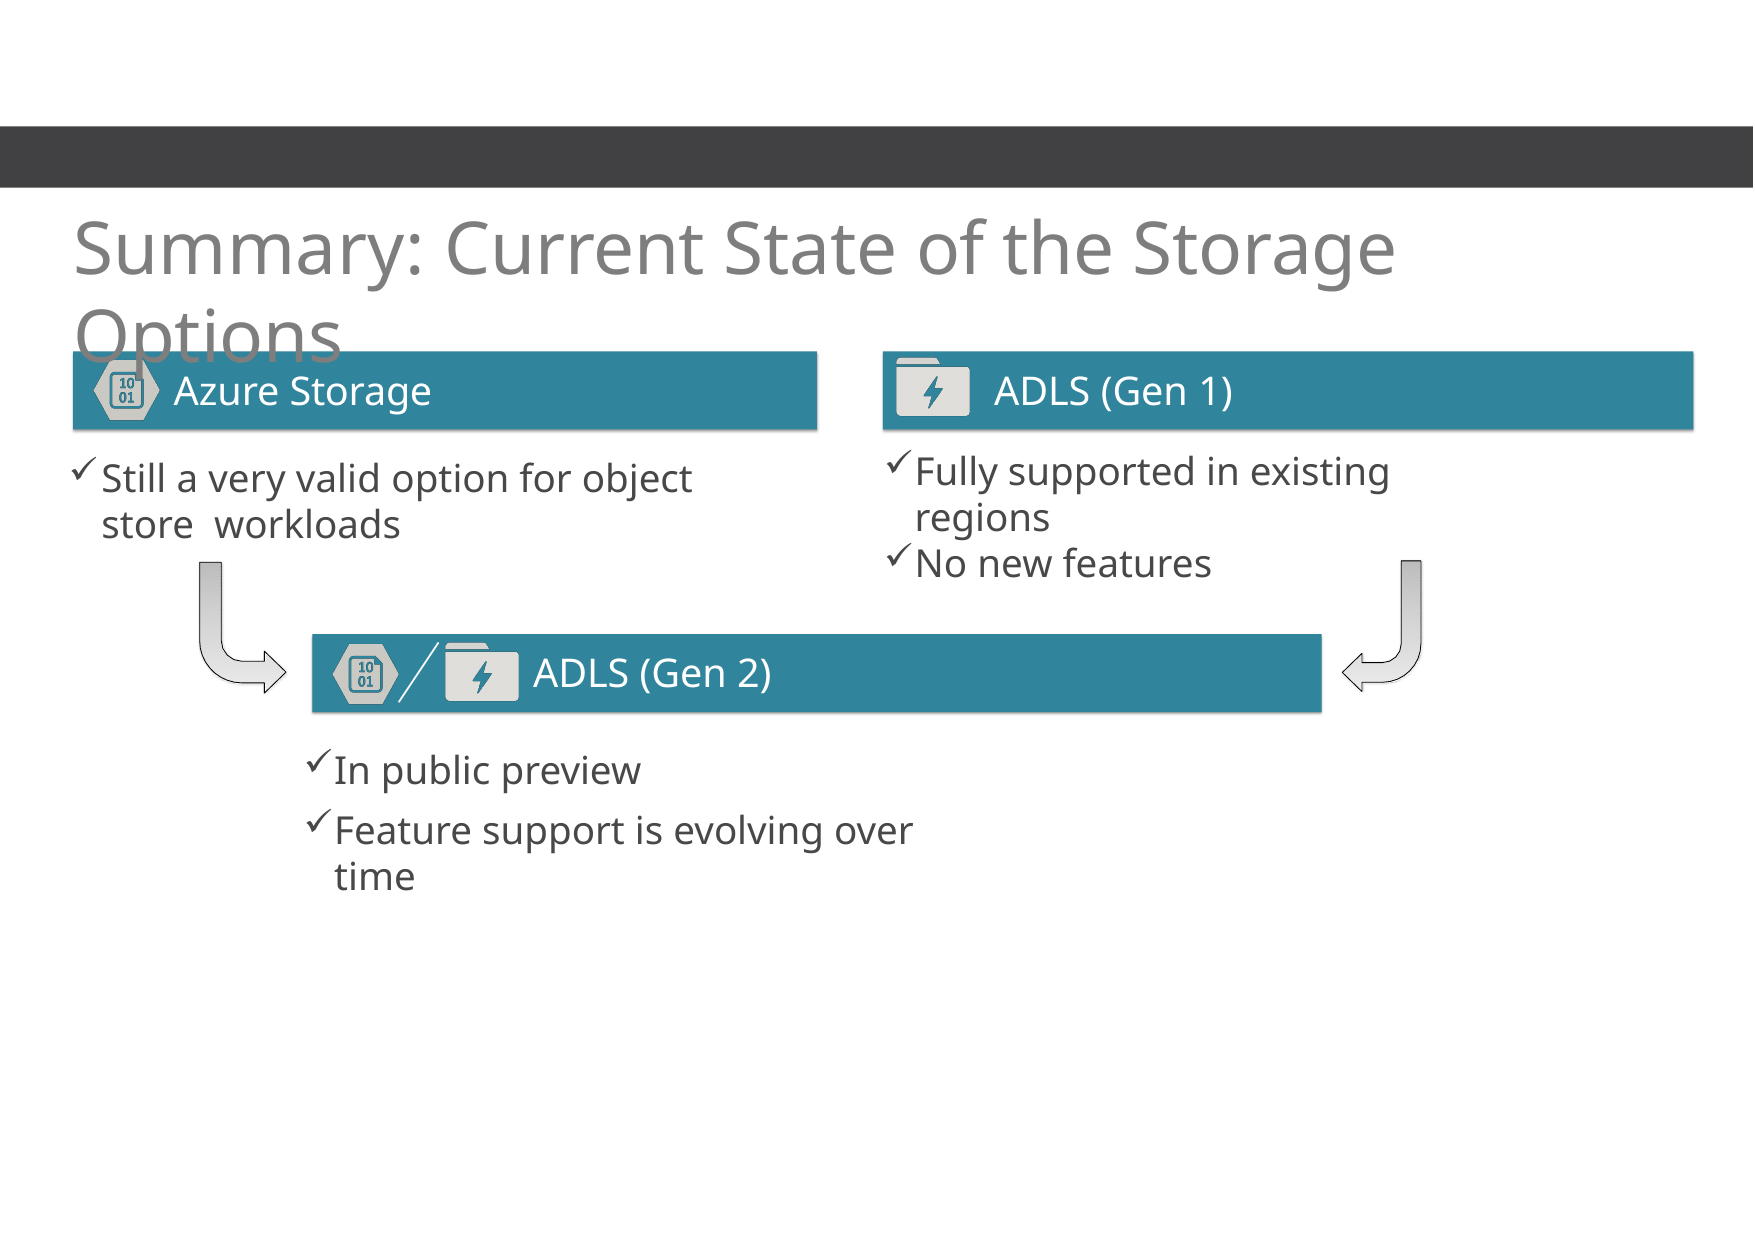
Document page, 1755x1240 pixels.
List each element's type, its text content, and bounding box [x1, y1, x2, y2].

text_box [69, 349, 821, 444]
text_box [0, 126, 1753, 188]
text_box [308, 631, 1326, 727]
text_box Fully supported in existing regions No new features [882, 451, 1503, 586]
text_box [1337, 558, 1425, 698]
text_box In public preview Feature support is evolving over time [301, 730, 970, 899]
text_box Still a very valid option for object store workloads [68, 451, 763, 547]
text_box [331, 634, 520, 709]
picture [92, 355, 160, 426]
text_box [195, 560, 290, 699]
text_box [878, 349, 1698, 444]
picture [895, 349, 971, 424]
title Summary: Current State of the Storage Options [71, 199, 1513, 409]
